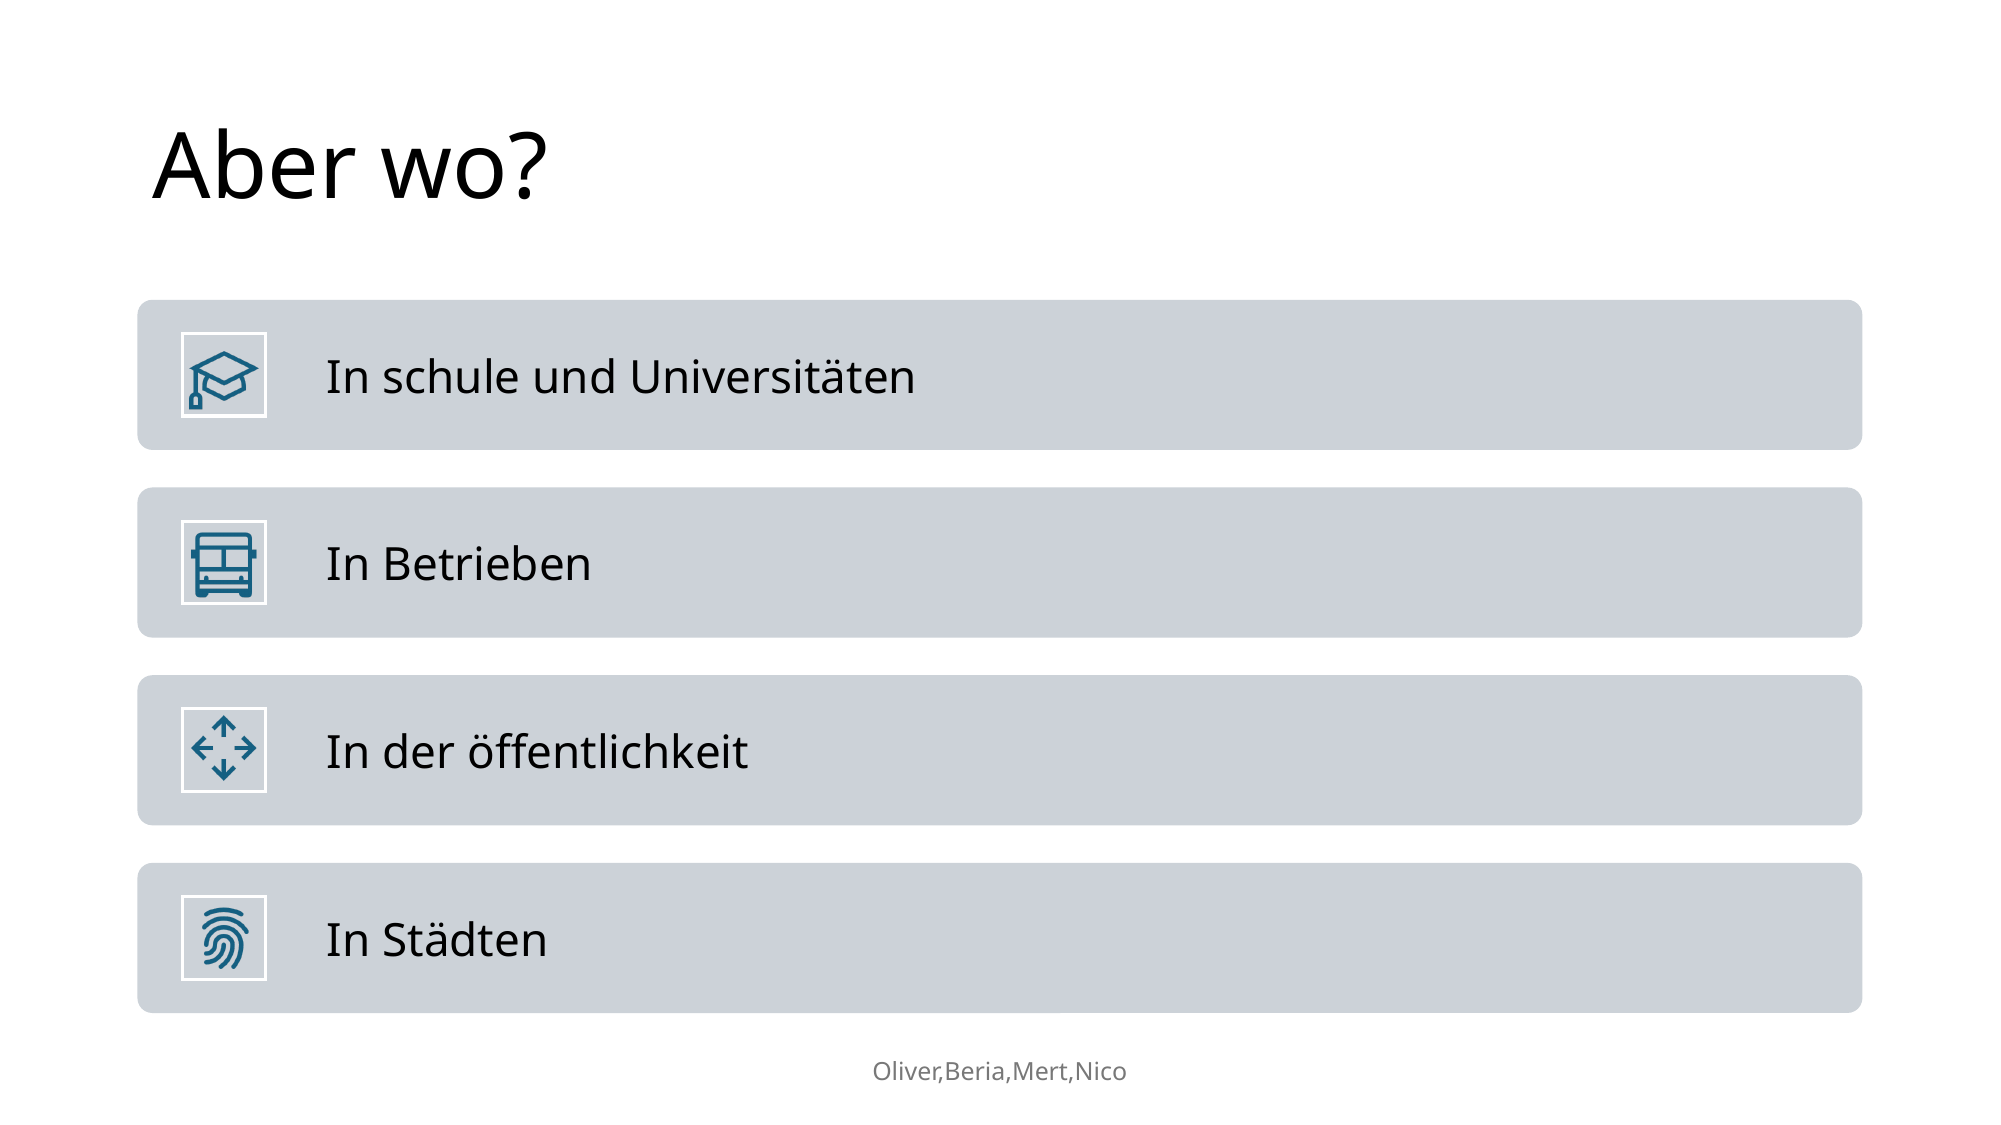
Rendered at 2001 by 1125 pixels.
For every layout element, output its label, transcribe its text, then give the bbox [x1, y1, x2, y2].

footer Oliver,Beria,Mert,Nico [662, 1042, 1338, 1103]
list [136, 298, 1863, 1014]
title Aber wo? [137, 59, 1863, 278]
